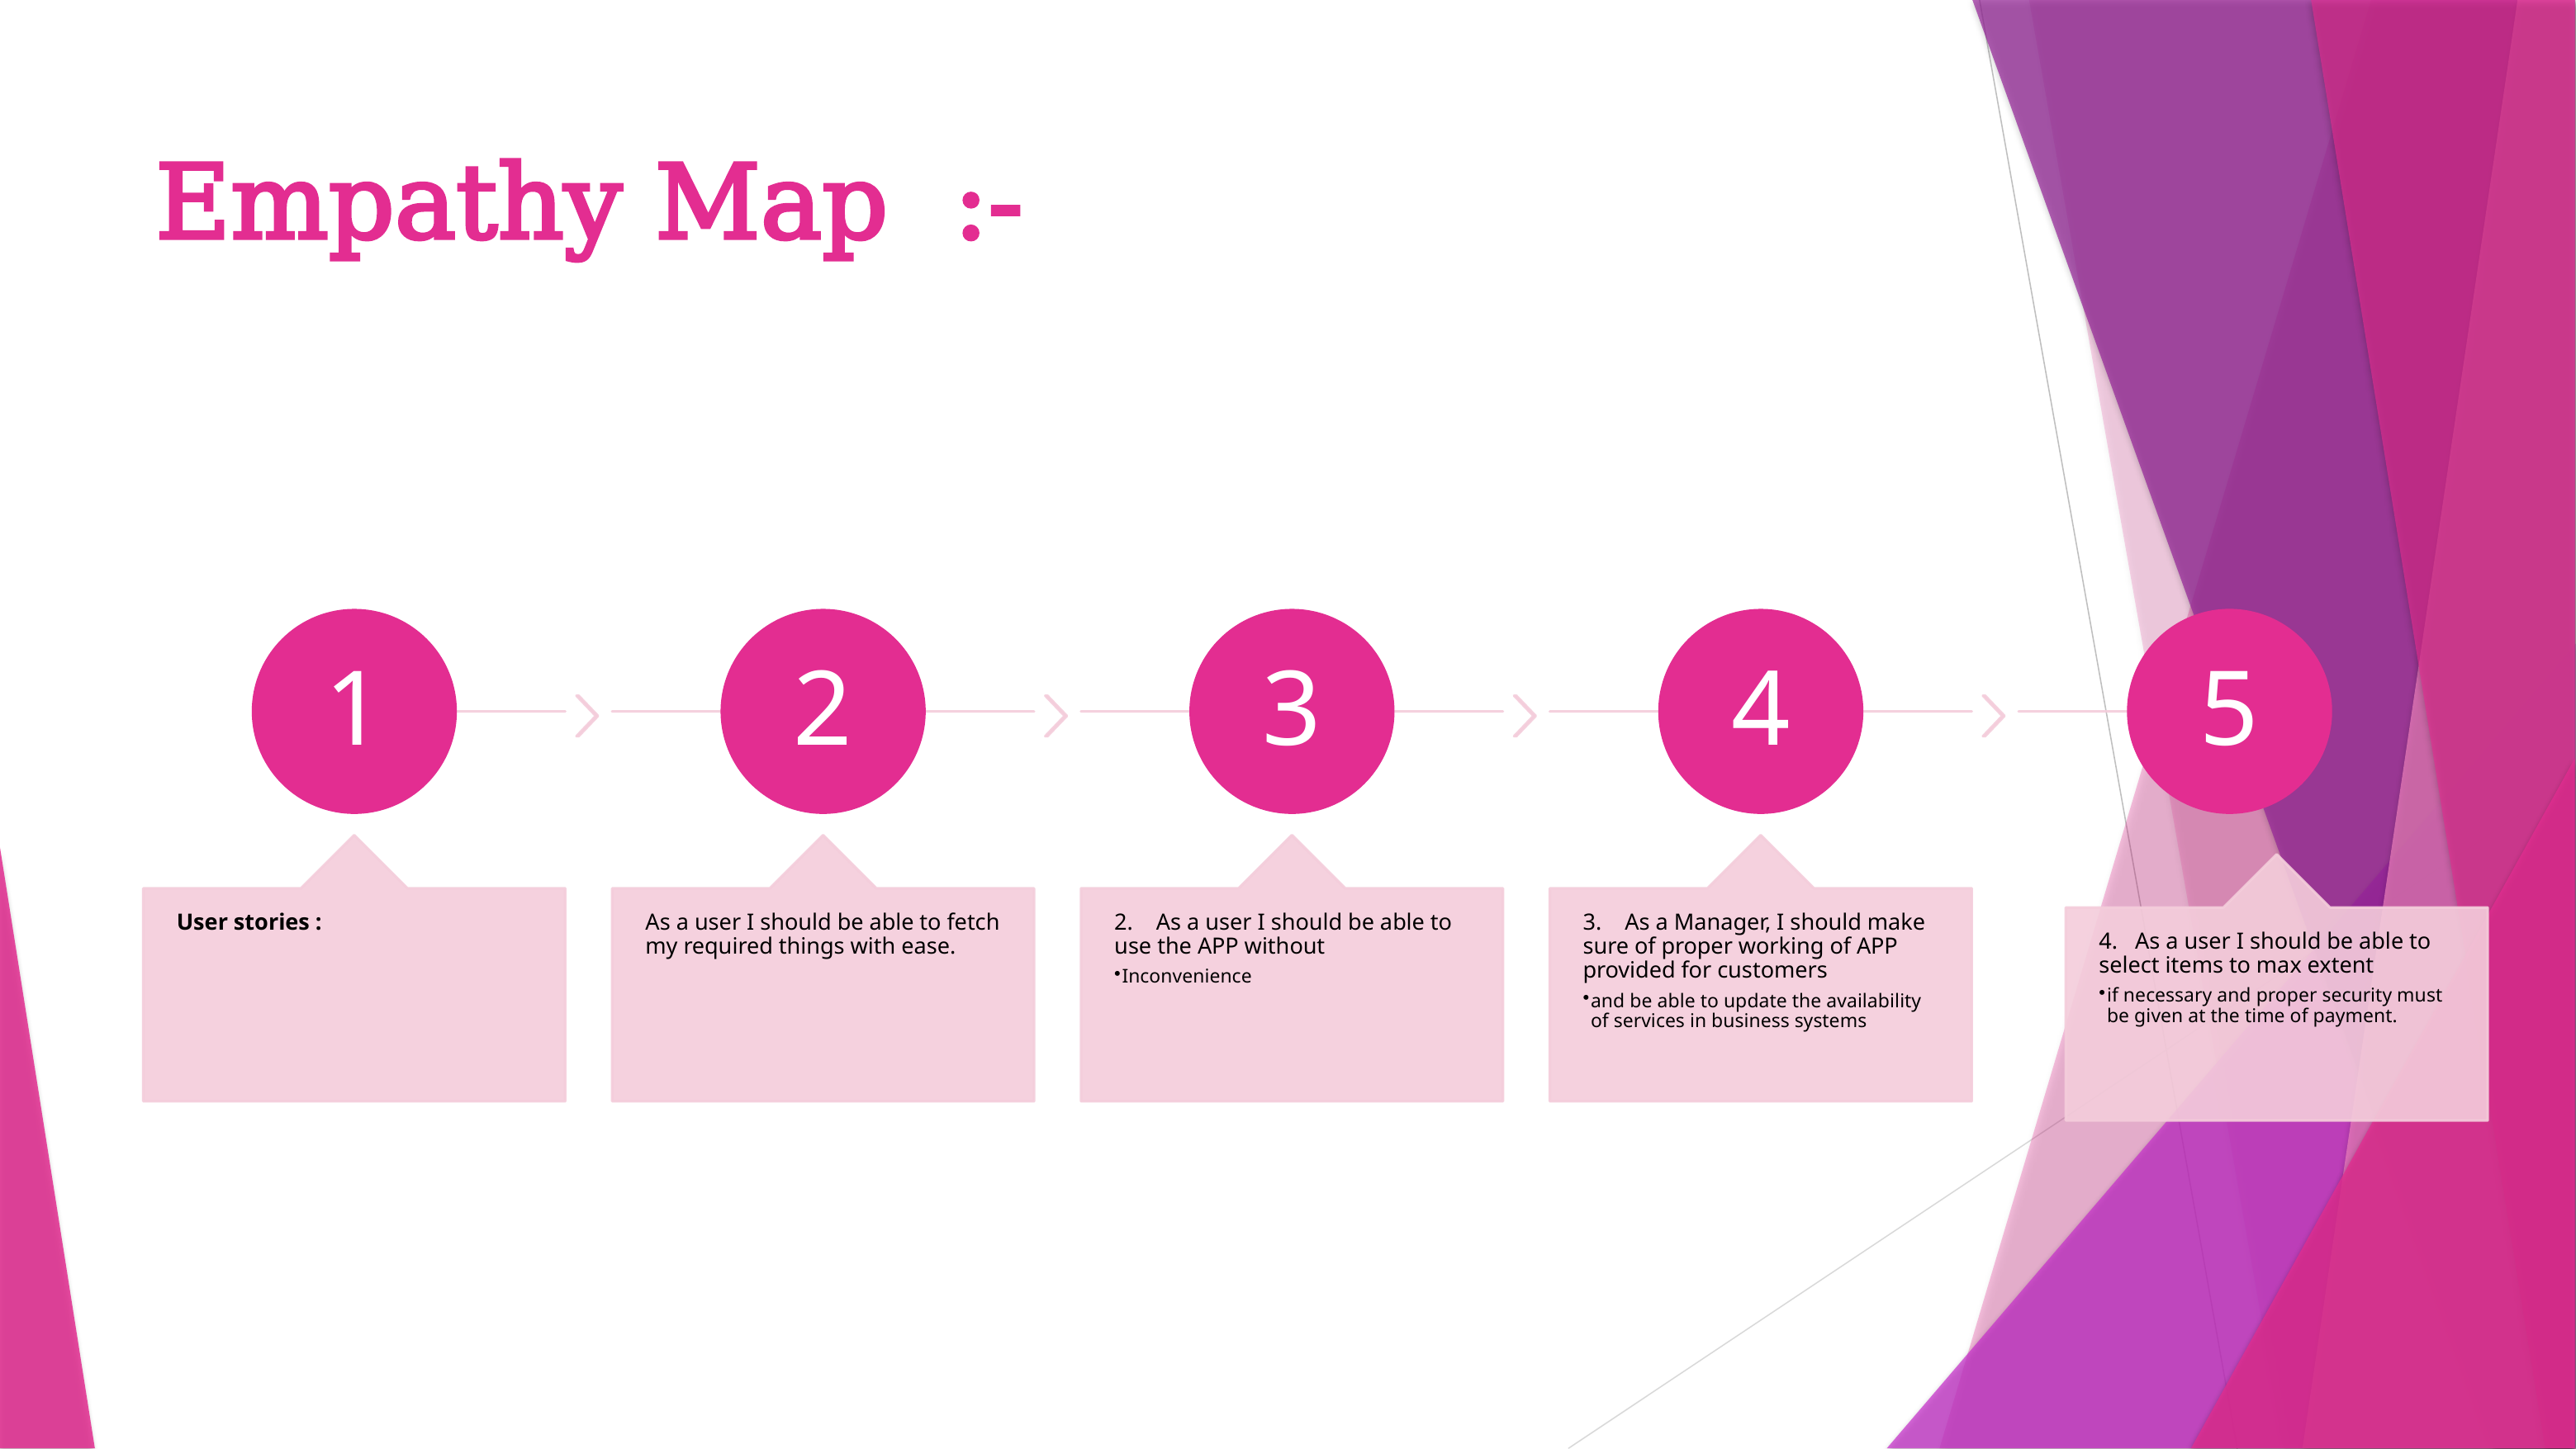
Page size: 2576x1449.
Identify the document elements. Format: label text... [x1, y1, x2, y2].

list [142, 324, 2488, 1388]
title Empathy Map :- [142, 128, 1960, 323]
